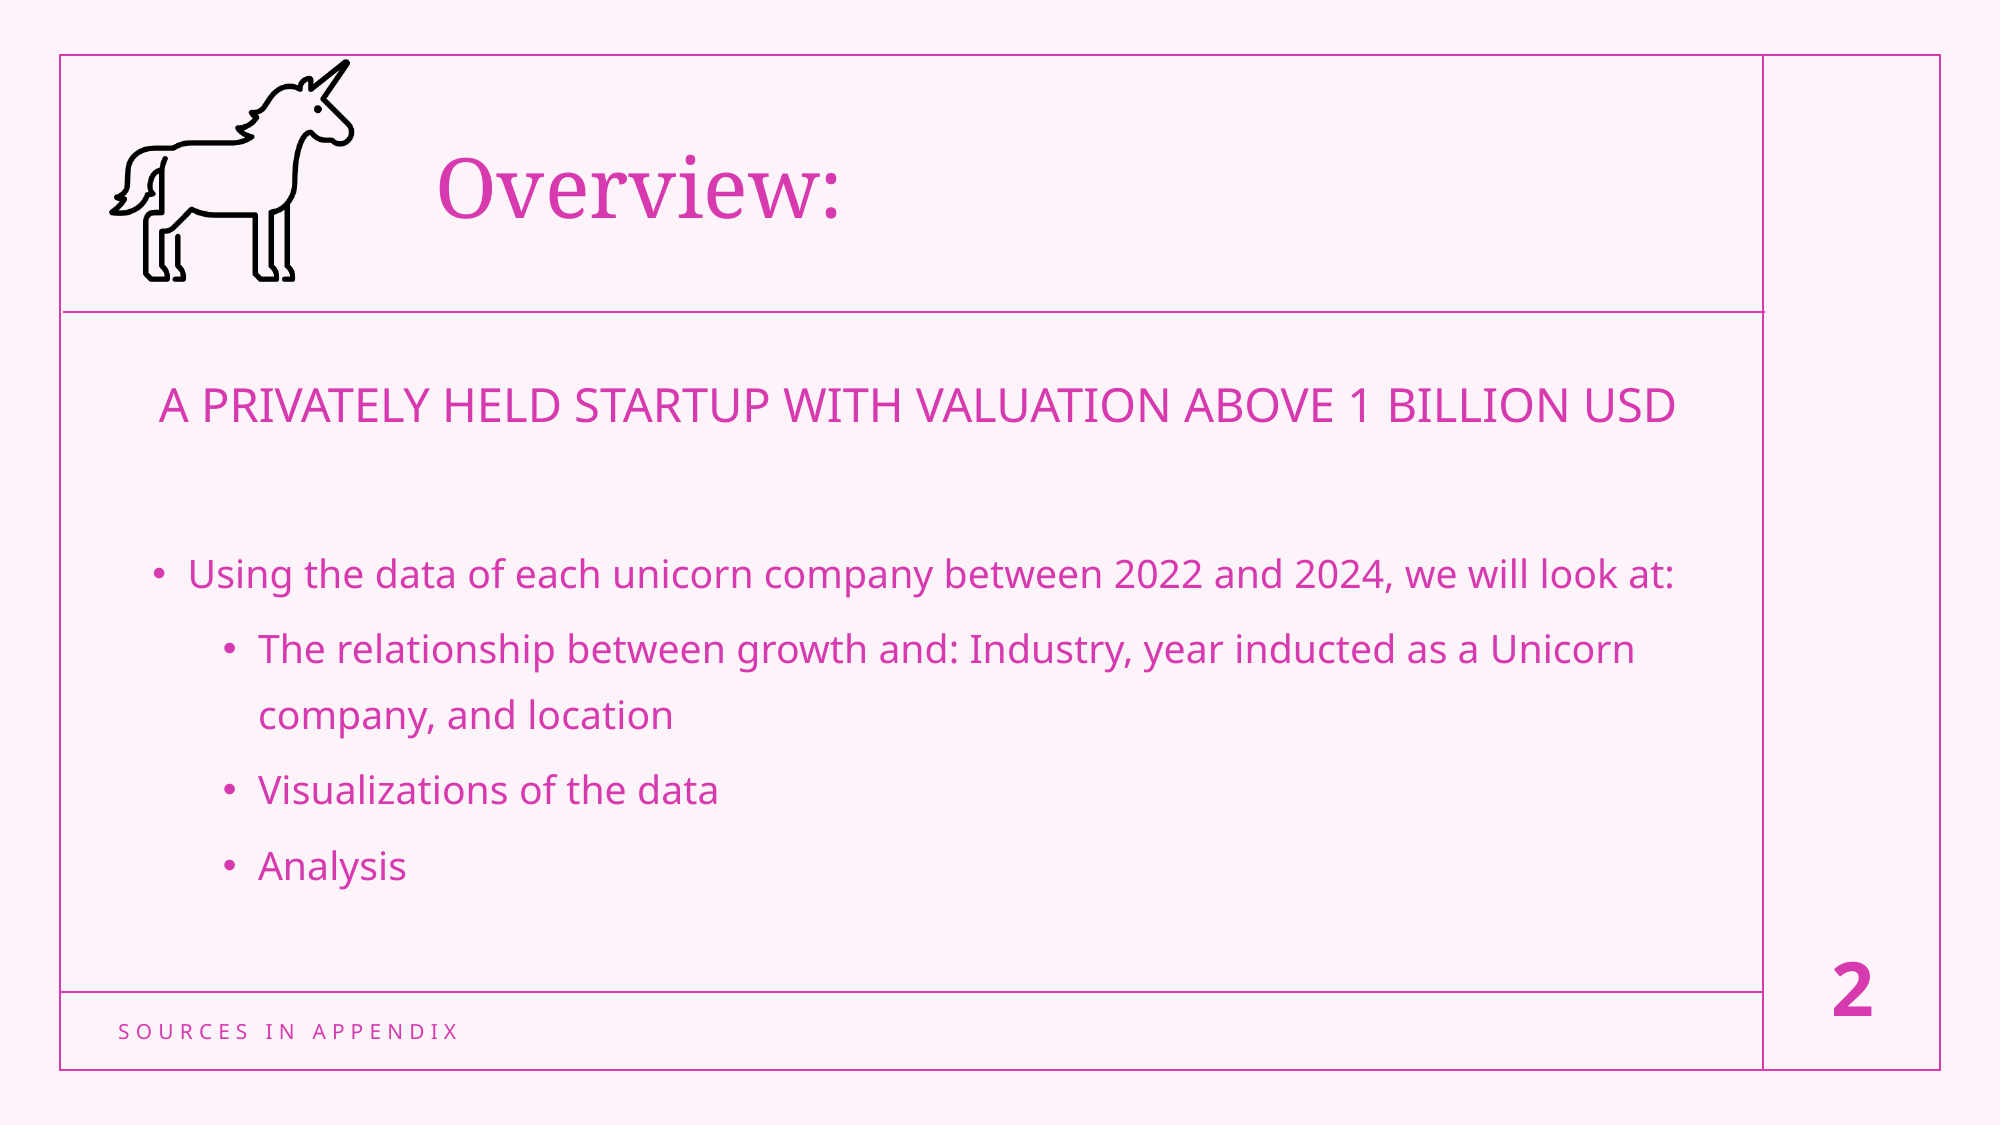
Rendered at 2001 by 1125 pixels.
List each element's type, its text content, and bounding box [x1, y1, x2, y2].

picture [103, 43, 359, 300]
slide_number 2 [1775, 930, 1932, 1055]
title Overview: [359, 89, 1701, 294]
slide_number SOURCES IN APPENDIX [103, 1007, 621, 1055]
list A PRIVATELY HELD STARTUP WITH VALUATION ABOVE 1 BILLION USD Using the data of each unicorn company between 2022 and 2024, we will look at: The relationship between growth and: Industry, year inducted as a Unicorn company, and location Visualizations of the data Analysis [137, 345, 1701, 944]
